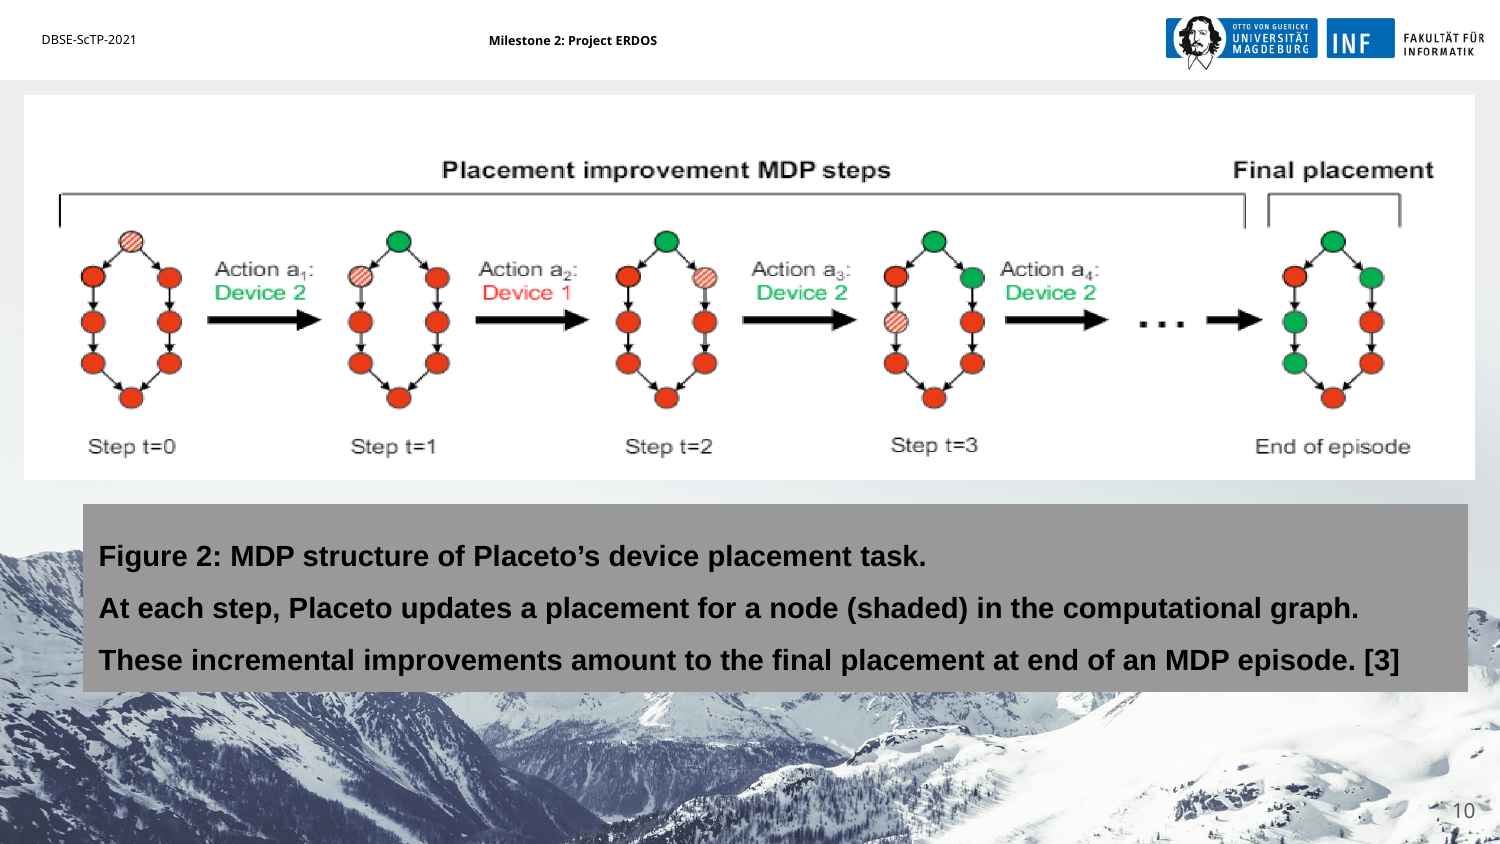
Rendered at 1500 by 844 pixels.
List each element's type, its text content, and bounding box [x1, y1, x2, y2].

text_box Figure 2: MDP structure of Placeto’s device placement task. At each step, Placeto updates a placement for a node (shaded) in the computational graph. These incremental improvements amount to the final placement at end of an MDP episode. [3] [83, 504, 1467, 692]
picture [1154, 7, 1500, 79]
picture [0, 80, 1500, 844]
slide_number ‹#› [1400, 779, 1491, 844]
